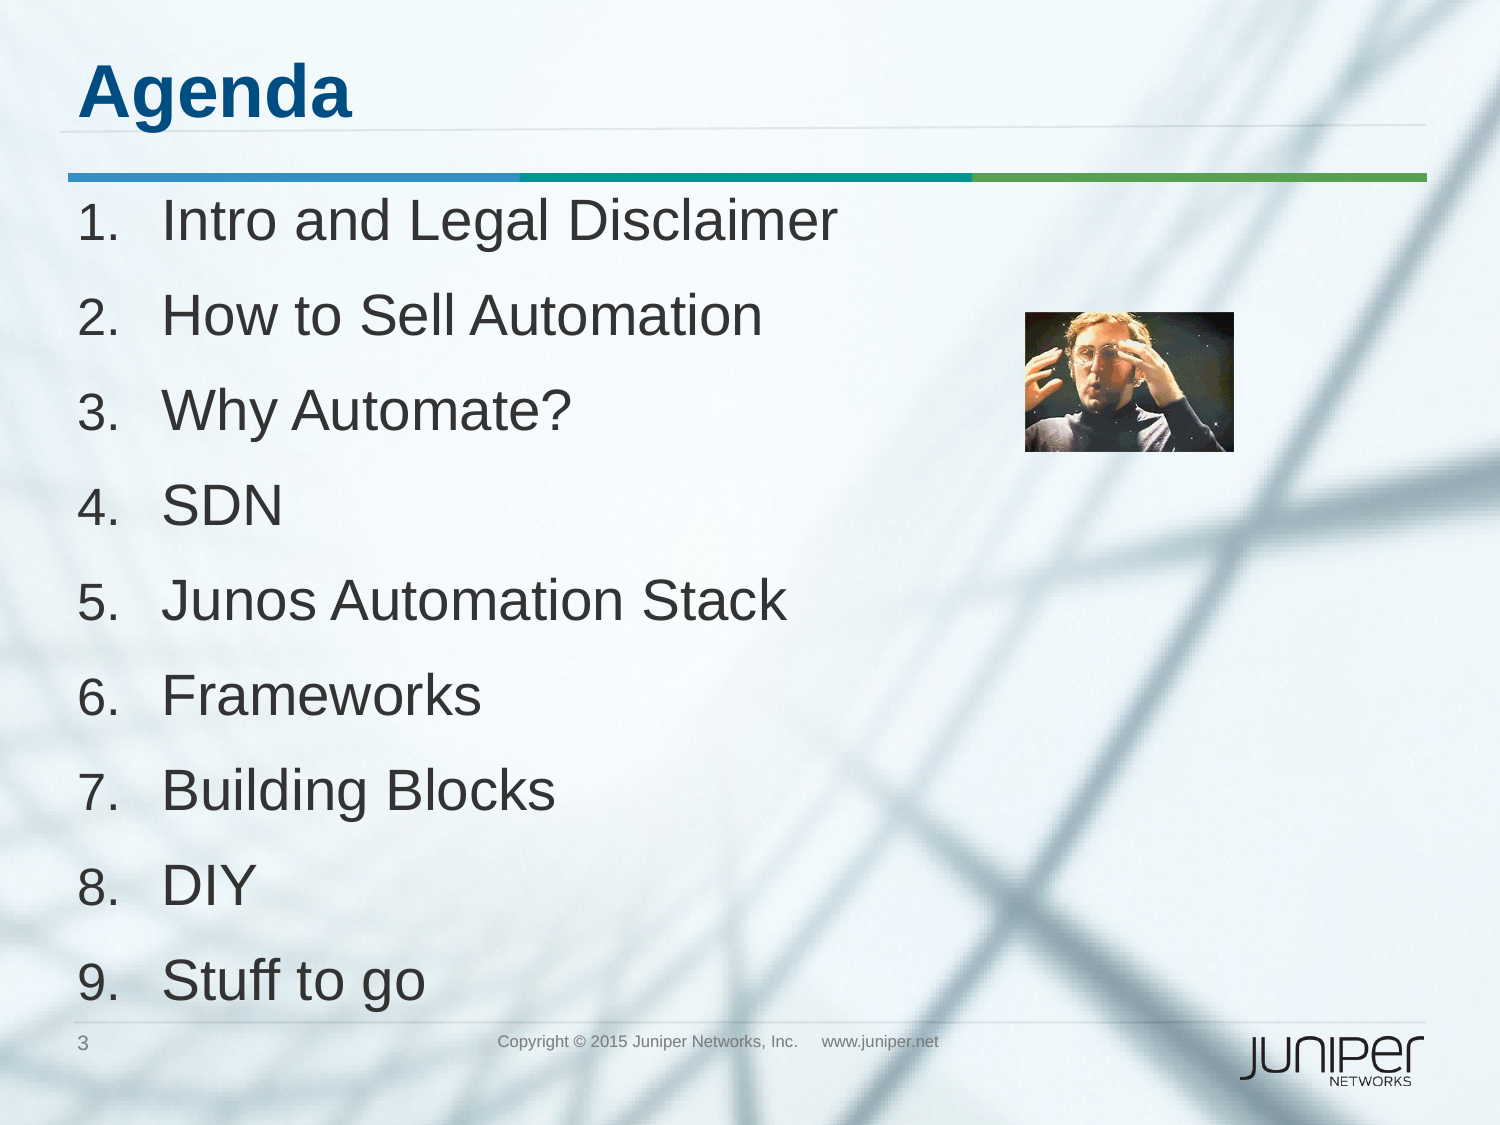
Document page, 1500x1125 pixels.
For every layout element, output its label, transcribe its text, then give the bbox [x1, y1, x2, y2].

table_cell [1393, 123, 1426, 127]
picture [1393, 173, 1427, 182]
picture [1240, 1036, 1424, 1086]
title Agenda [62, 45, 1393, 174]
picture [1024, 312, 1234, 452]
list Intro and Legal Disclaimer How to Sell Automation Why Automate? SDN Junos Automation Stack Frameworks Building Blocks DIY Stuff to go [62, 174, 1400, 925]
text_box <SLAX> [0, 0, 1500, 1125]
